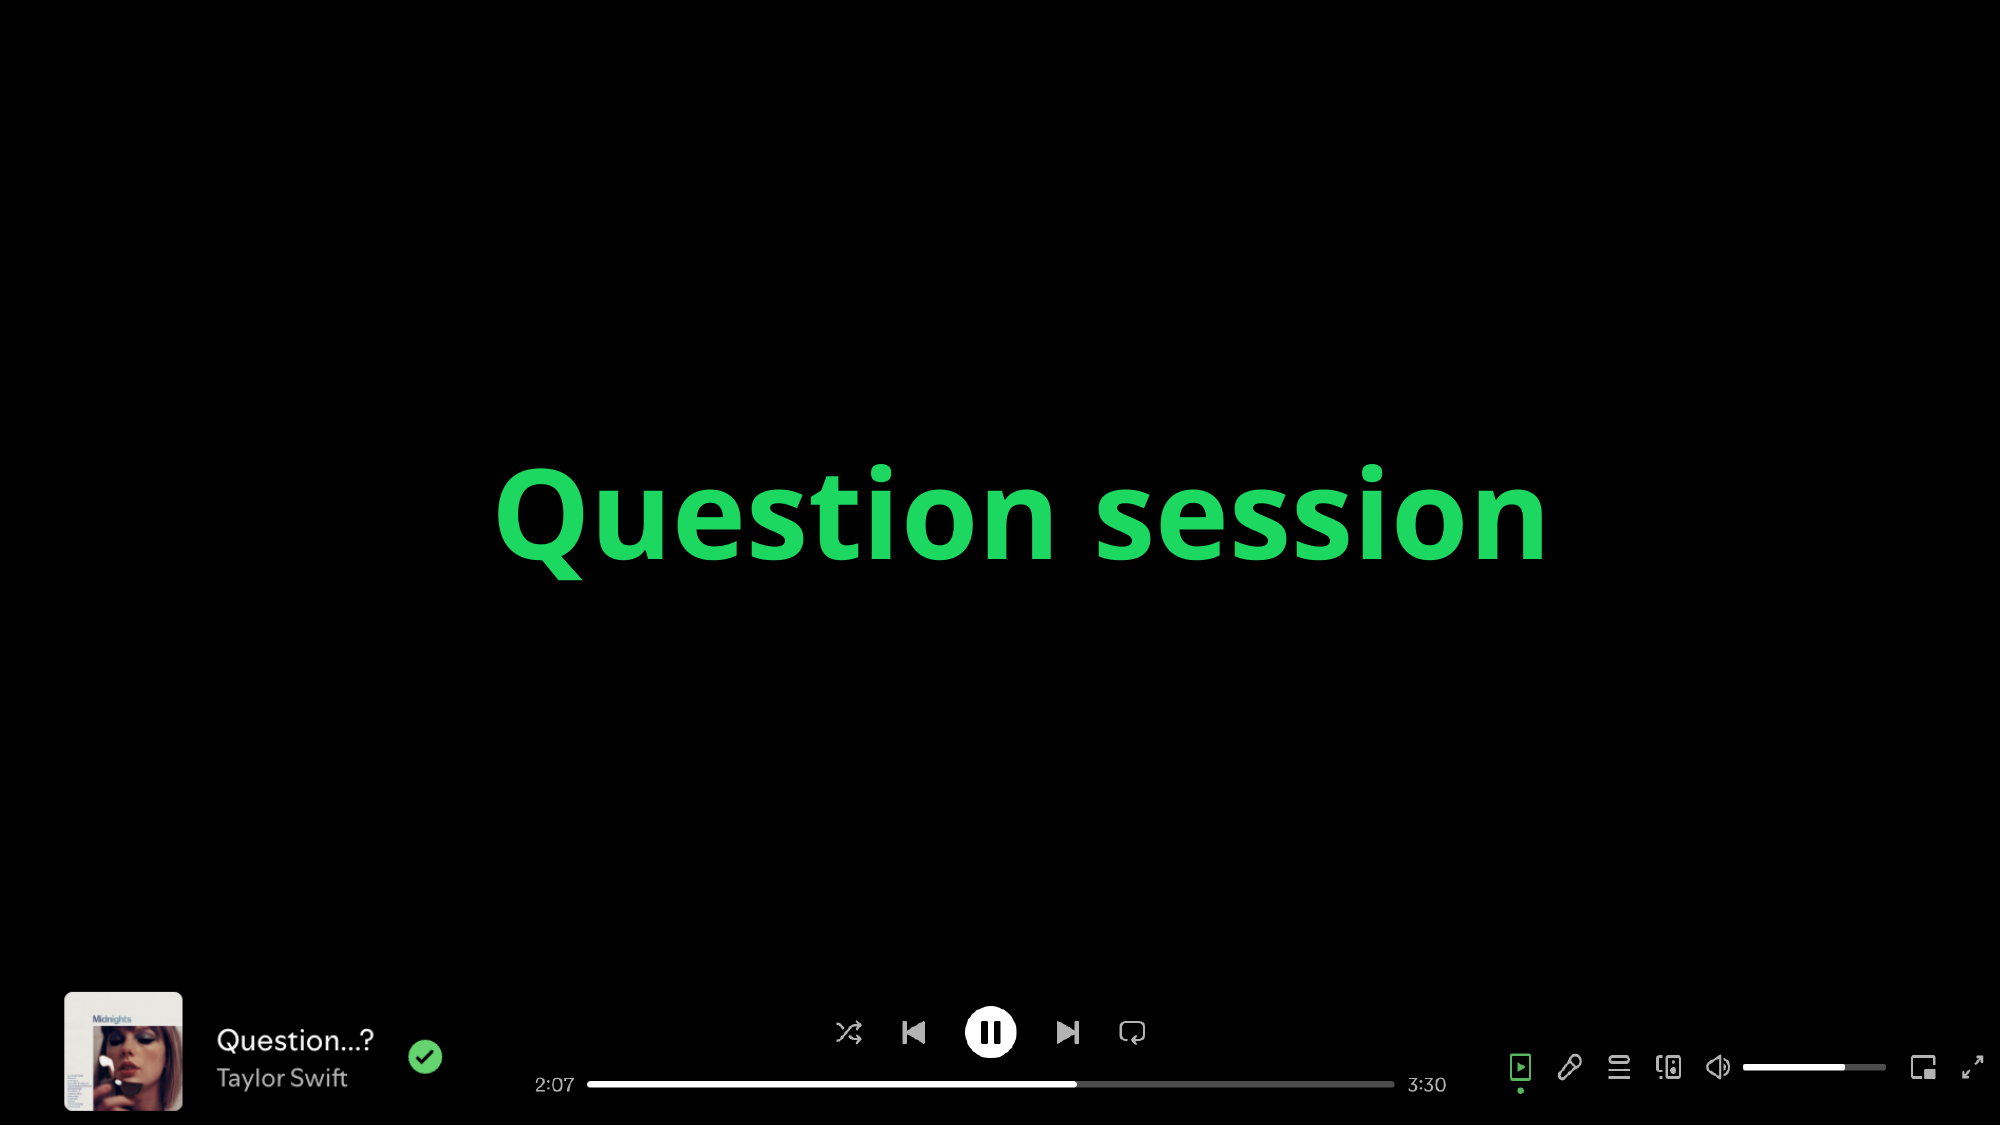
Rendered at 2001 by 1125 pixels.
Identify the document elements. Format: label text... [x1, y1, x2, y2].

picture [39, 976, 2000, 1125]
title Question session [476, 410, 2000, 628]
